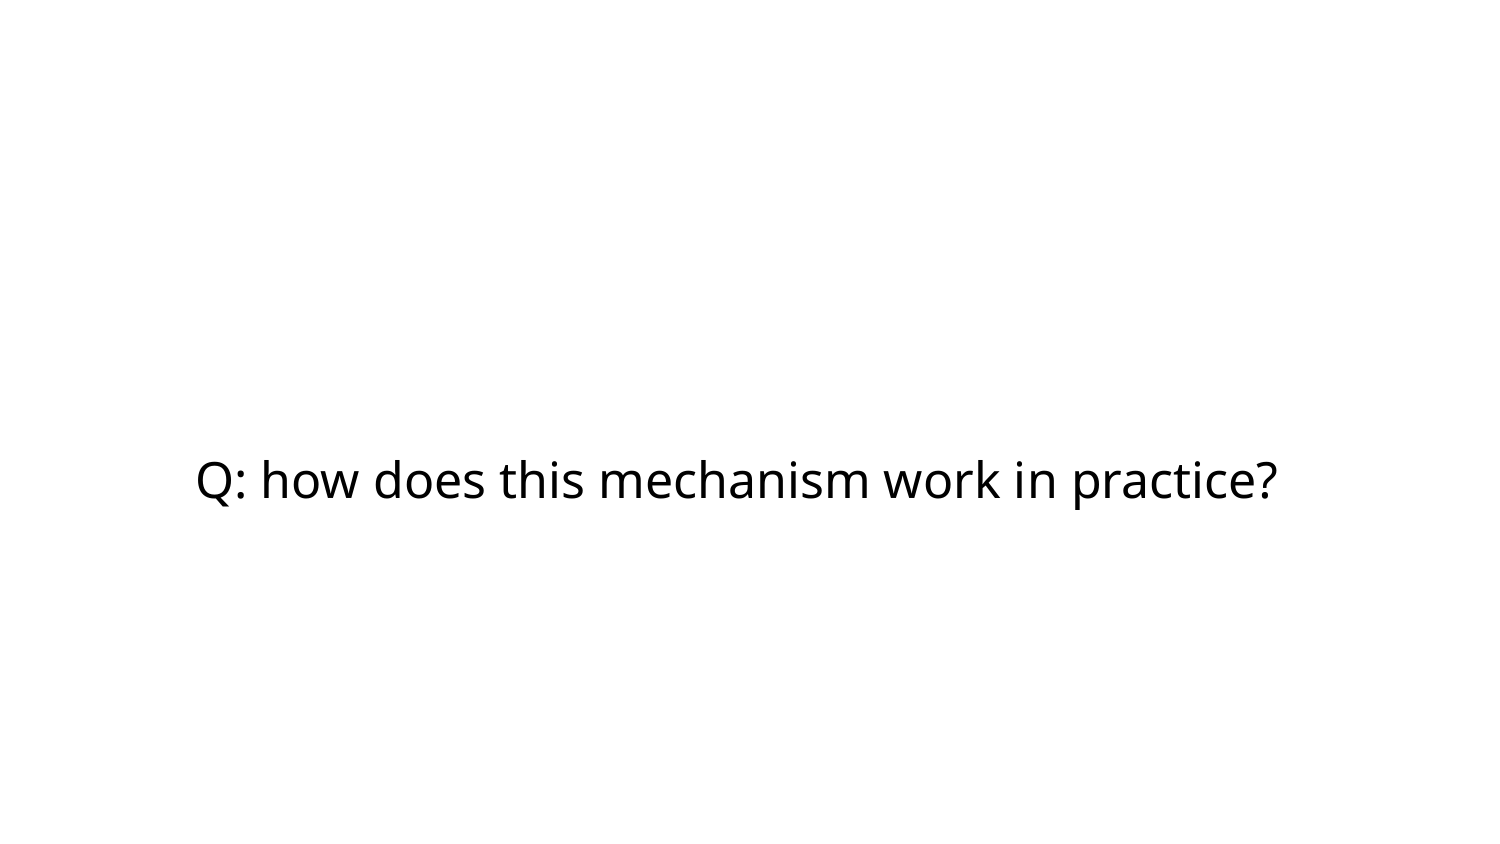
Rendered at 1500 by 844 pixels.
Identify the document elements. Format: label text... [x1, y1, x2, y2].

title Q: how does this mechanism work in practice? [180, 433, 1320, 591]
